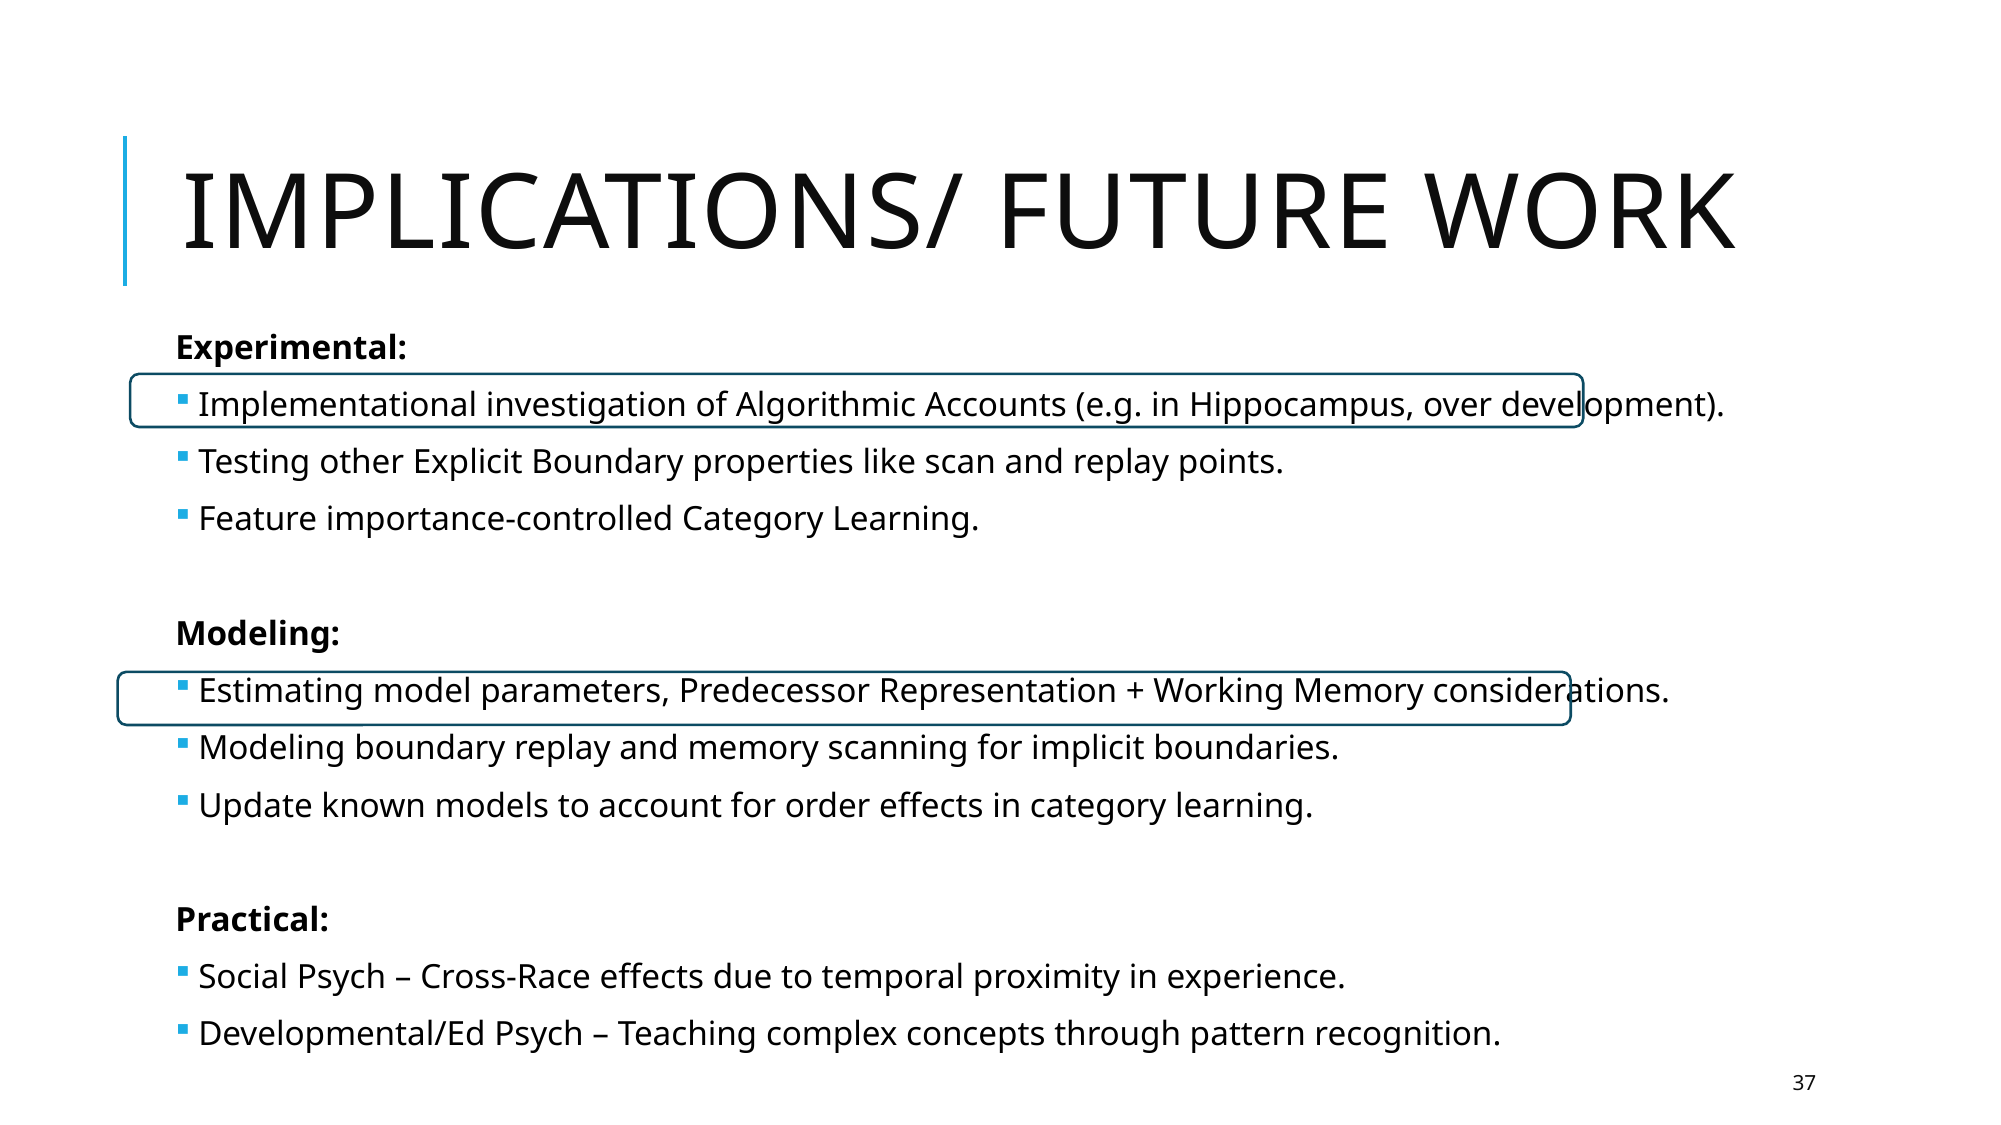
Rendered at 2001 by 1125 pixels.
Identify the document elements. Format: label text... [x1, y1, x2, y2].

title Implications/ Future Work [168, 96, 1763, 322]
list Experimental: Implementational investigation of Algorithmic Accounts (e.g. in Hippocampus, over development). Testing other Explicit Boundary properties like scan and replay points. Feature importance-controlled Category Learning. Modeling: Estimating model parameters, Predecessor Representation + Working Memory considerations. Modeling boundary replay and memory scanning for implicit boundaries. Update known models to account for order effects in category learning. Practical: Social Psych – Cross-Race effects due to temporal proximity in experience. Developmental/Ed Psych – Teaching complex concepts through pattern recognition. [168, 322, 1763, 1084]
text_box [128, 372, 1585, 429]
slide_number 37 [1777, 1061, 1938, 1107]
text_box [116, 670, 1573, 727]
